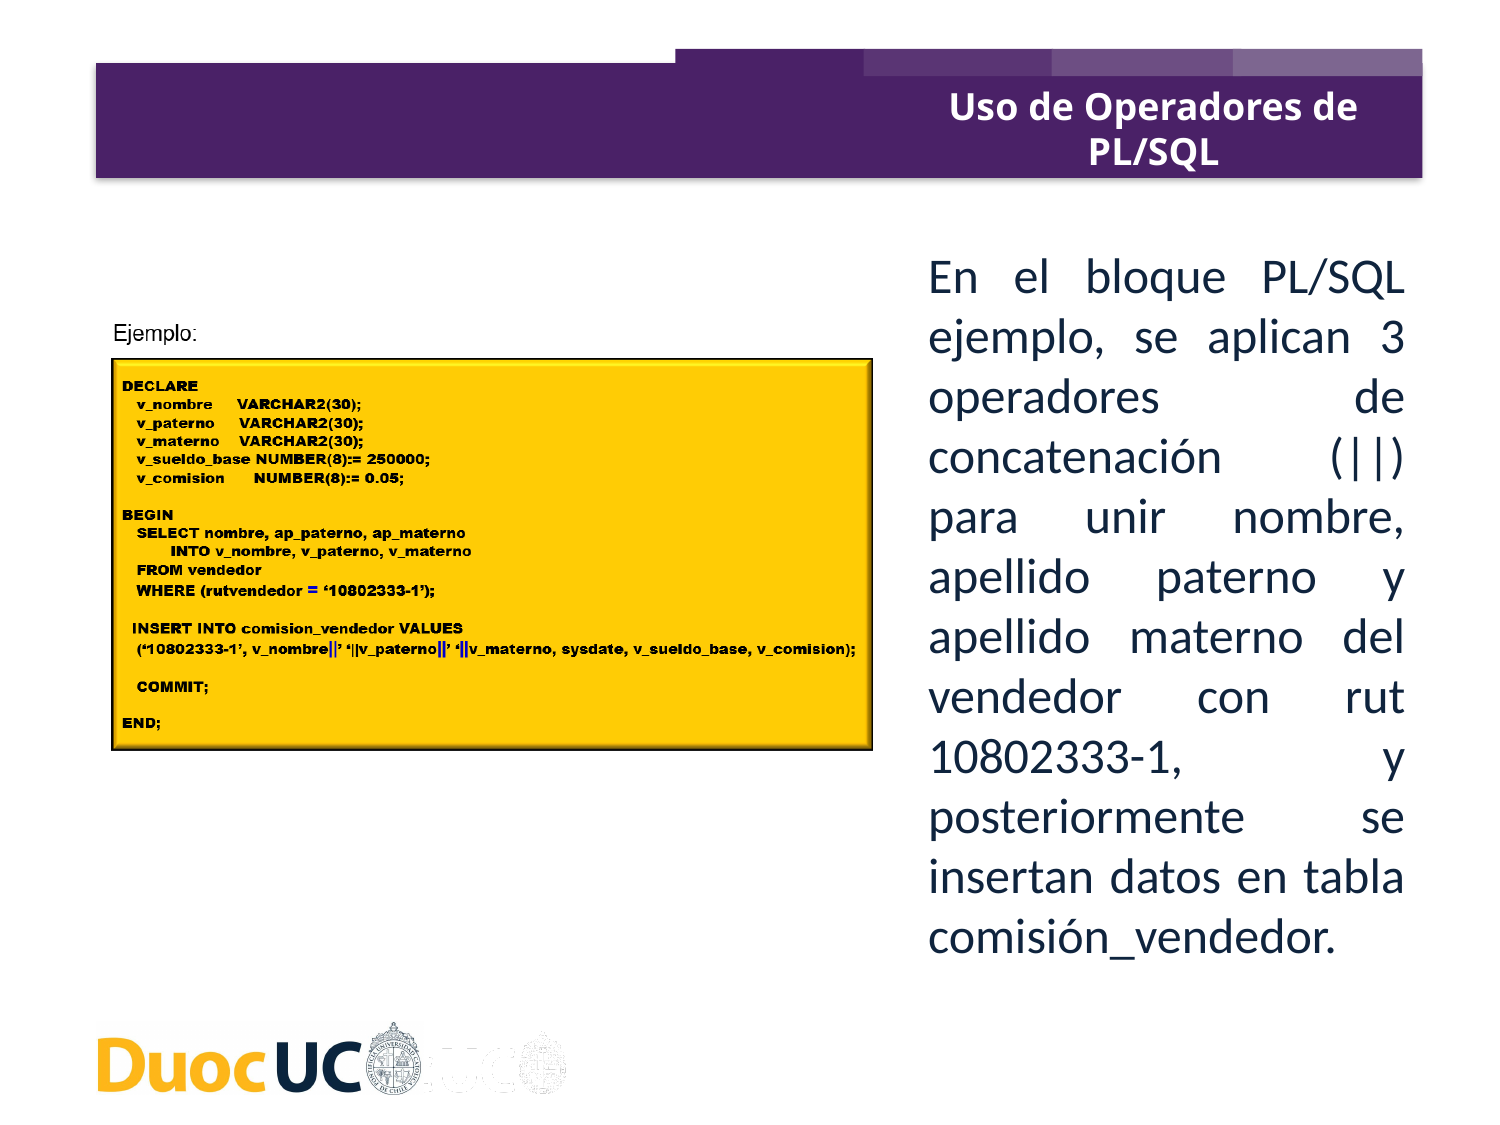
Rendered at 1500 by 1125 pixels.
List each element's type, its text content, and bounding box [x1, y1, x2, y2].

list En el bloque PL/SQL ejemplo, se aplican 3 operadores de concatenación (||) para unir nombre, apellido paterno y apellido materno del vendedor con rut 10802333-1, y posteriormente se insertan datos en tabla comisión_vendedor. [913, 236, 1421, 595]
text_box [882, 595, 1500, 604]
picture [96, 1021, 566, 1095]
text_box Uso de Operadores de PL/SQL [871, 75, 1436, 136]
list En el bloque PL/SQL ejemplo, se aplican 3 operadores de concatenación (||) para unir nombre, apellido paterno y apellido materno del vendedor con rut 10802333-1, y posteriormente se insertan datos en tabla comisión_vendedor. [913, 604, 1421, 979]
picture [105, 317, 879, 755]
